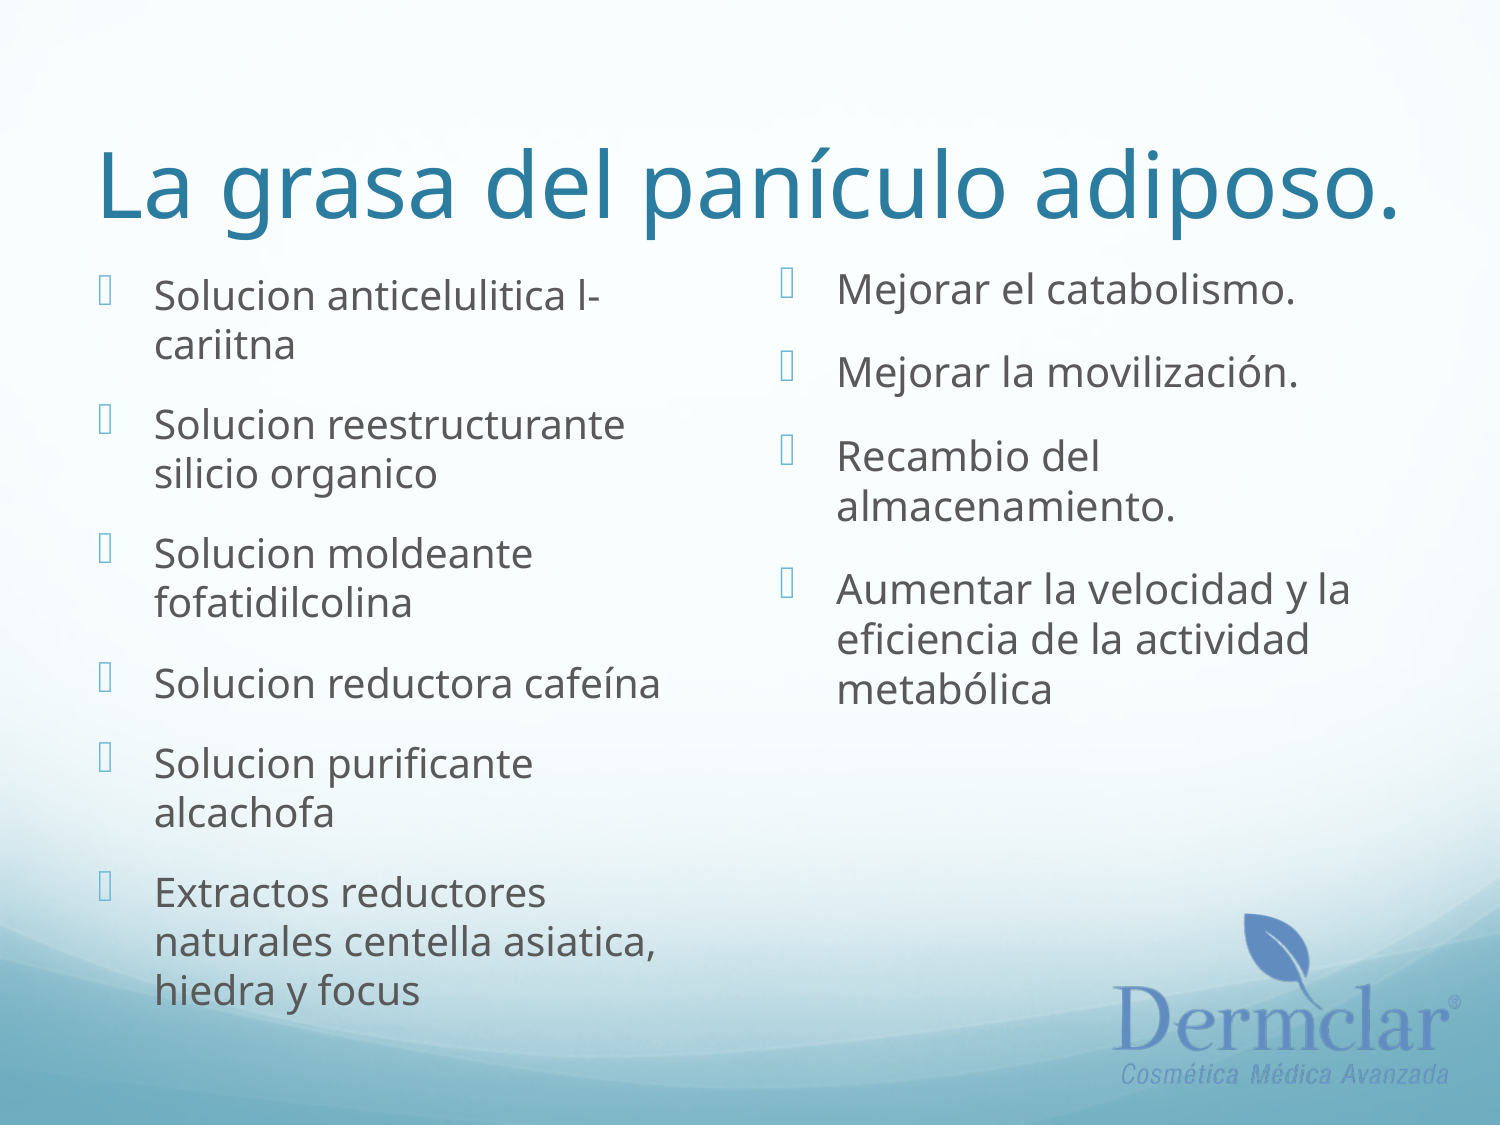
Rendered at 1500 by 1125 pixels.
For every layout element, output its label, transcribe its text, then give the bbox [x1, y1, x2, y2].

picture [0, 0, 1500, 1125]
list Solucion anticelulitica l-cariitna Solucion reestructurante silicio organico Solucion moldeante fofatidilcolina Solucion reductora cafeína Solucion purificante alcachofa Extractos reductores naturales centella asiatica, hiedra y focus [89, 261, 721, 976]
title La grasa del panículo adiposo. [89, 17, 1410, 238]
text_box Mejorar el catabolismo. Mejorar la movilización. Recambio del almacenamiento. Aumentar la velocidad y la eficiencia de la actividad metabólica [779, 262, 1410, 975]
